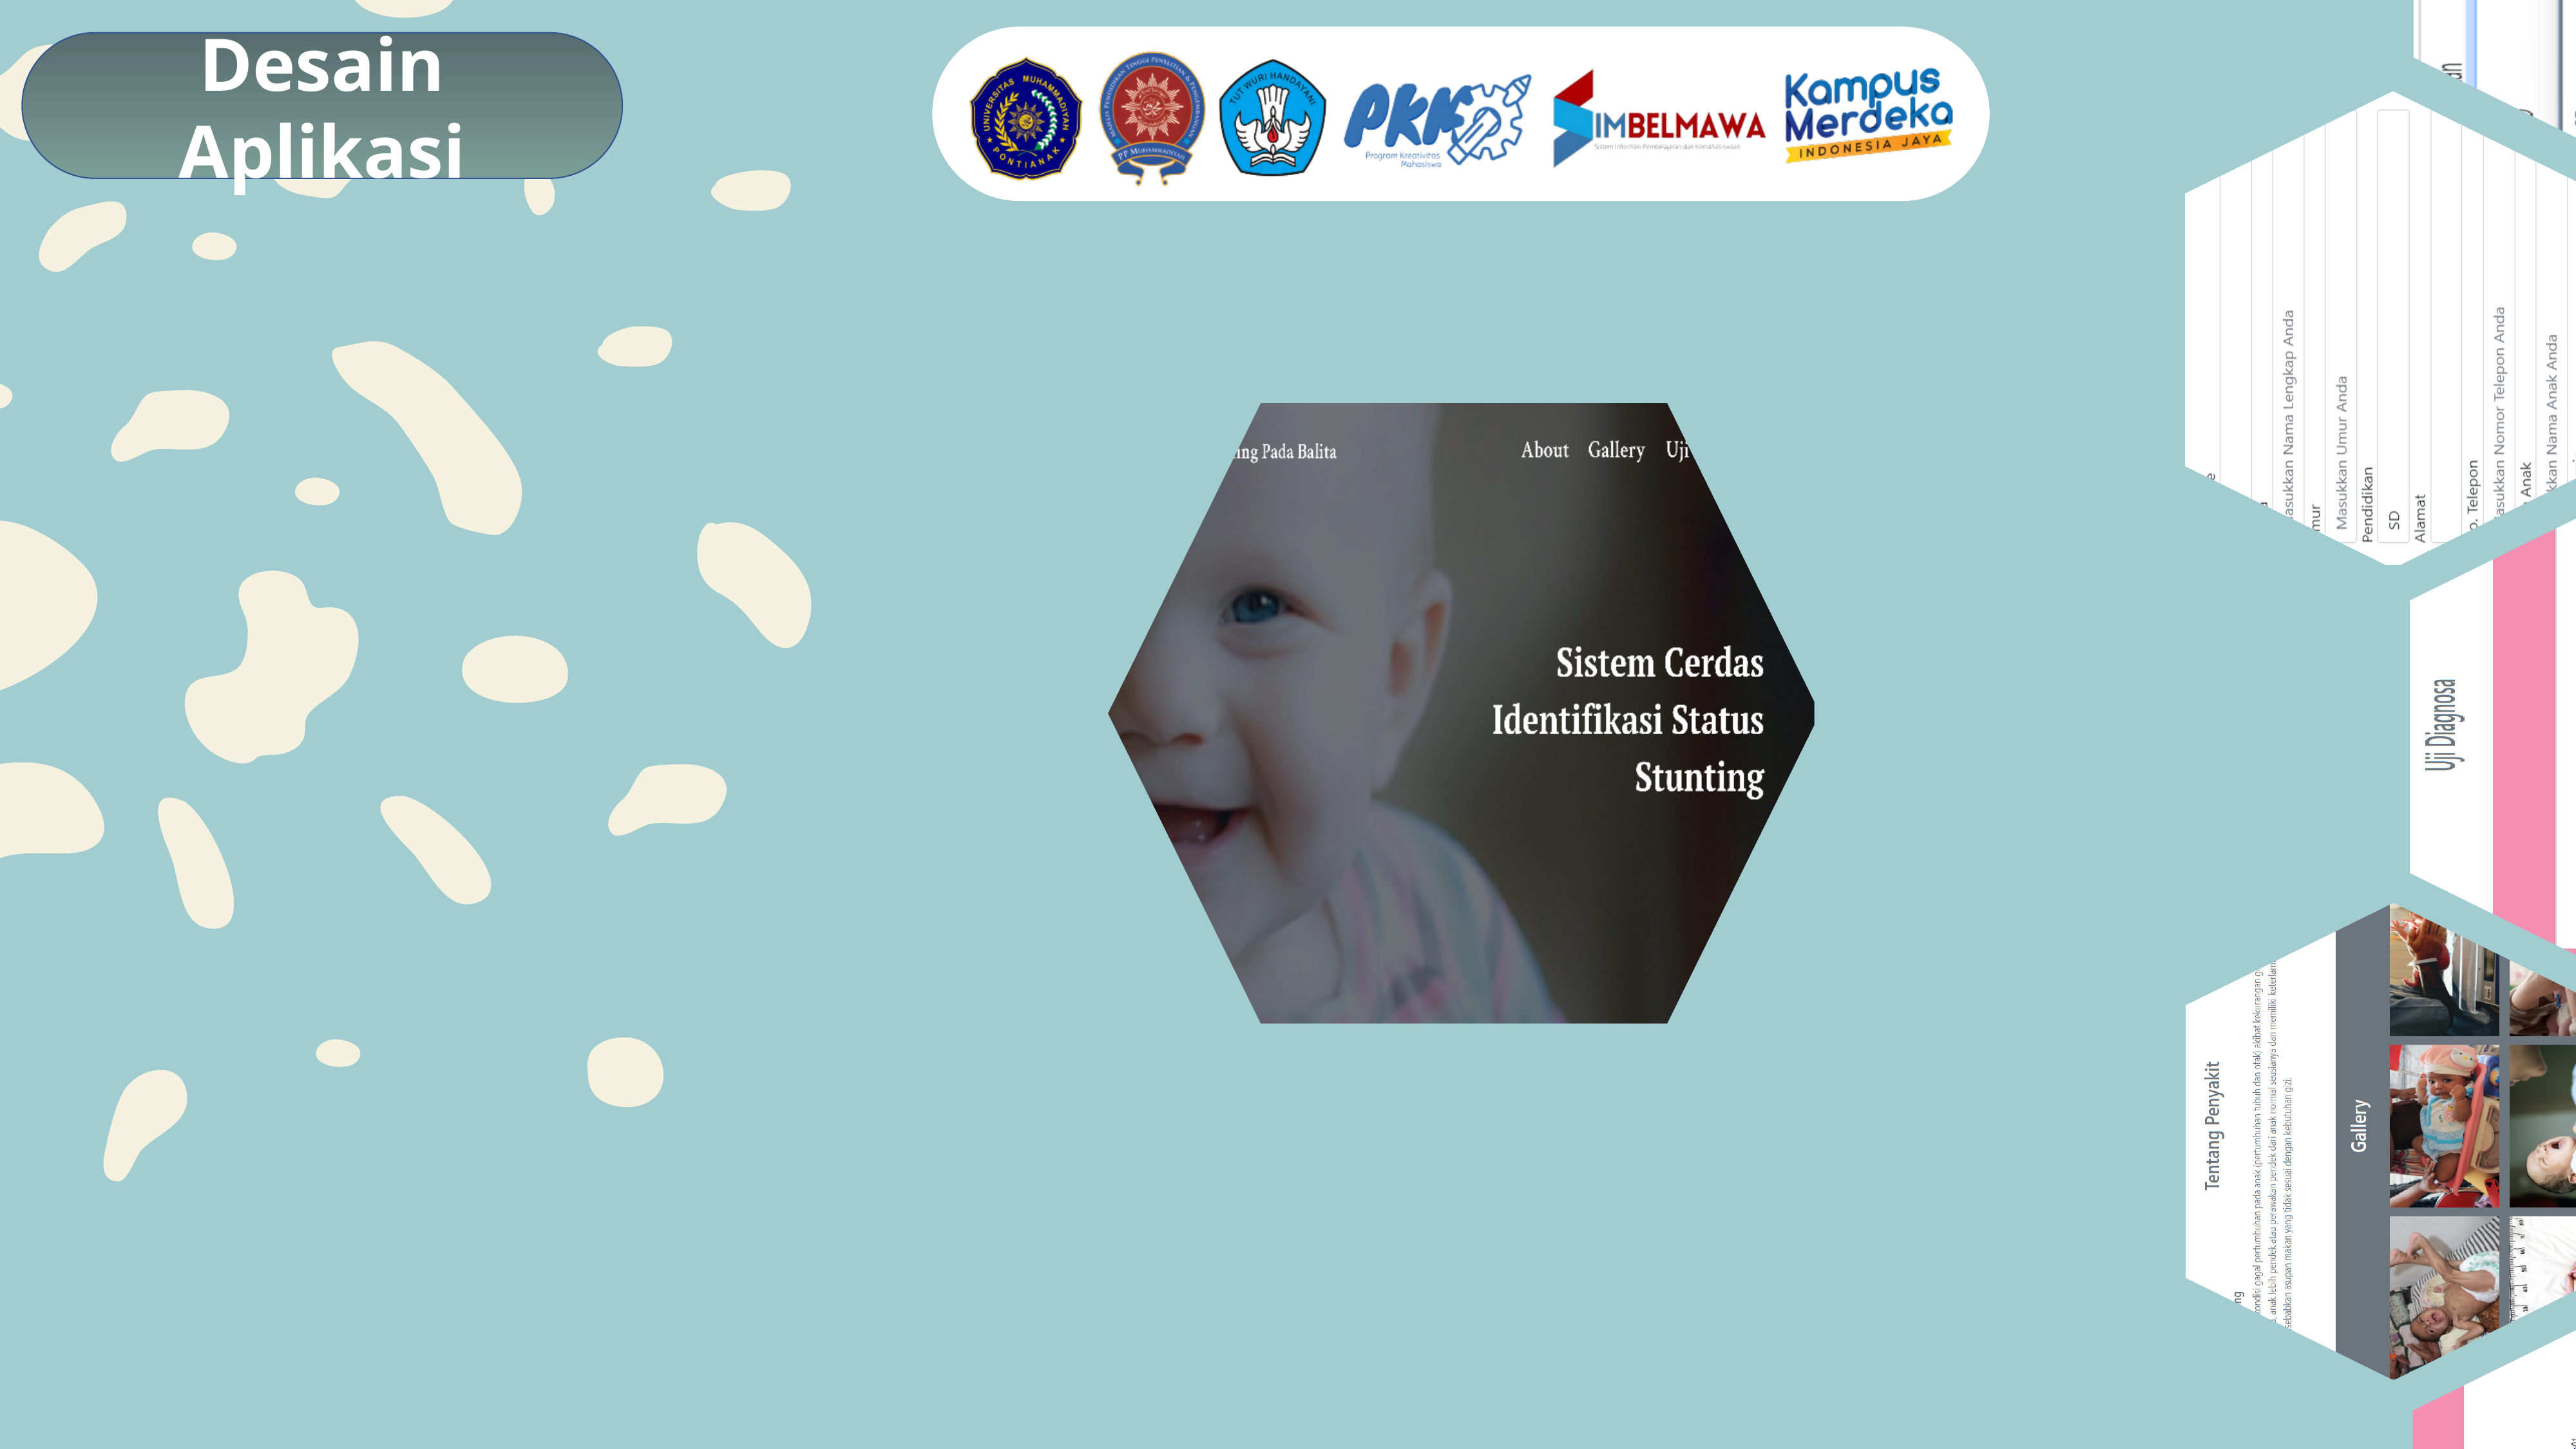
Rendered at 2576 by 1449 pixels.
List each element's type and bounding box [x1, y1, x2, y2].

text_box [933, 27, 1989, 201]
picture [1108, 403, 1815, 1024]
text_box [2184, 0, 2576, 1449]
text_box [0, 19, 955, 1252]
